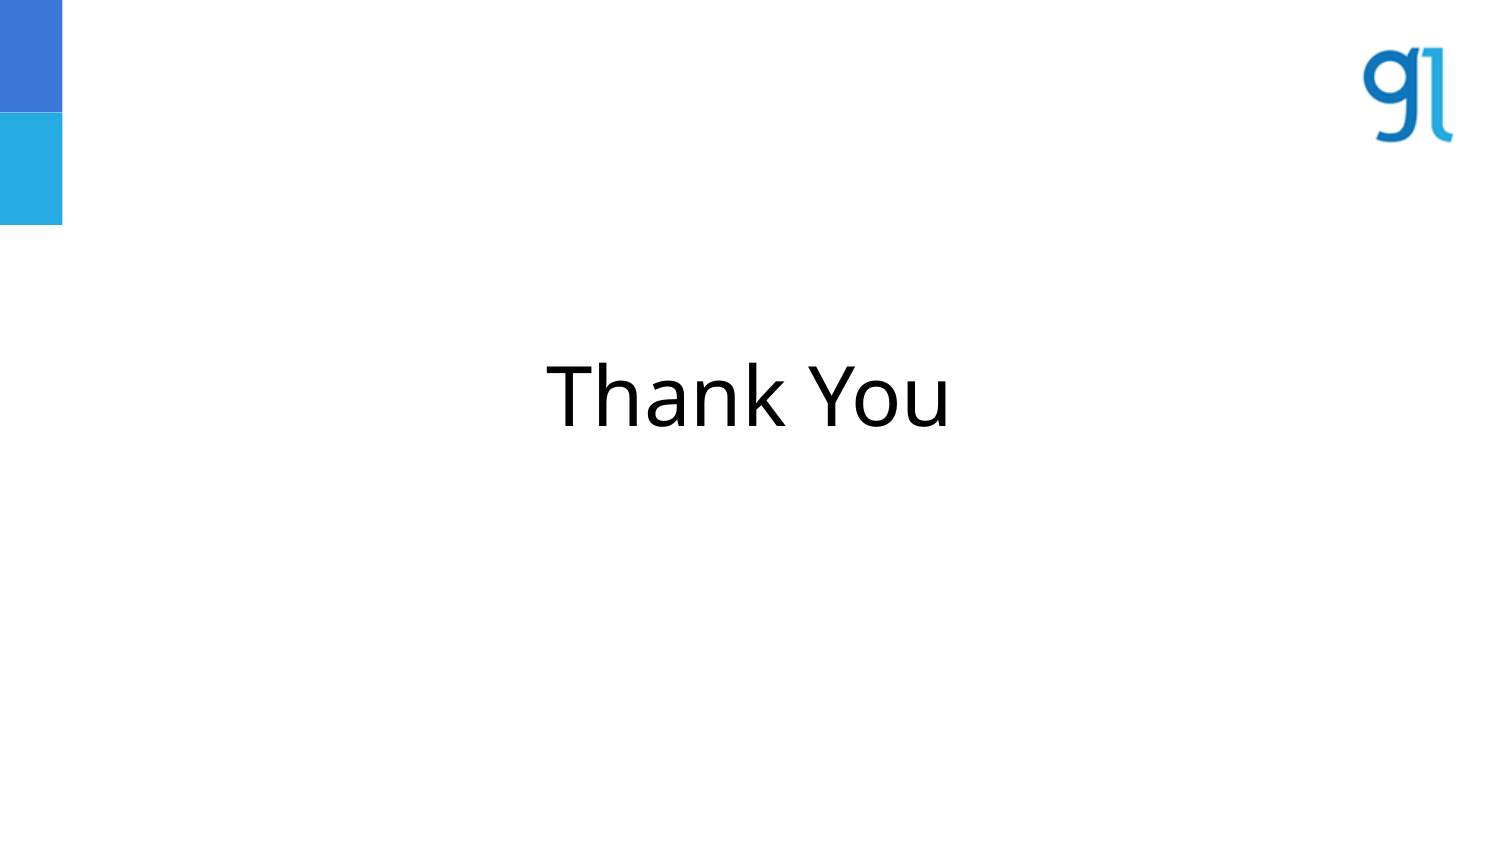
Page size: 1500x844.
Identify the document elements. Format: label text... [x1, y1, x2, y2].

picture [1338, 25, 1478, 166]
title Thank You [0, 317, 1500, 481]
